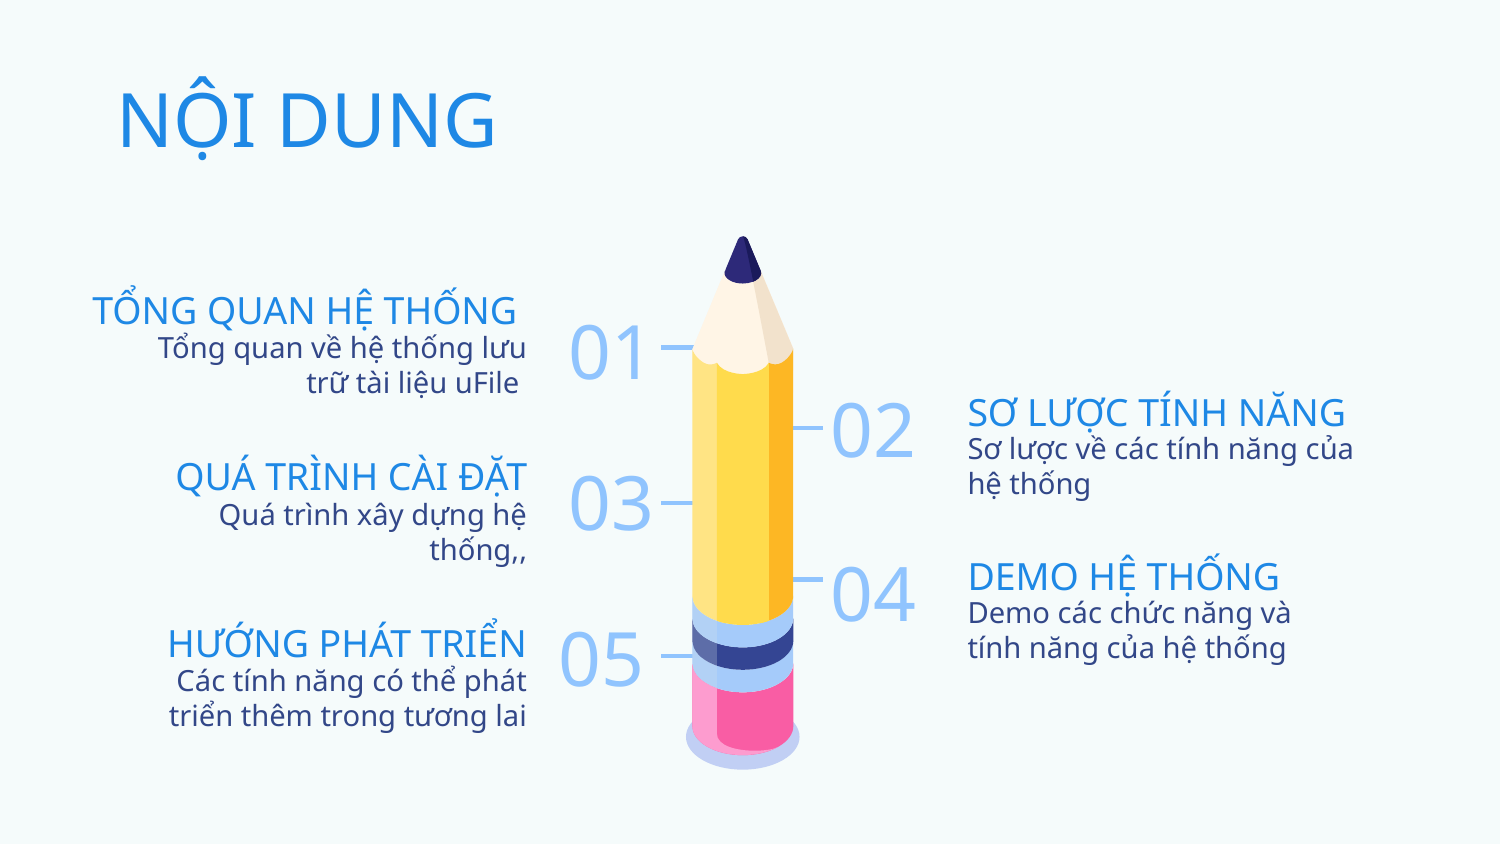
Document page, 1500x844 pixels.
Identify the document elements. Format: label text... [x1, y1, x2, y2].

title 03 [524, 440, 680, 536]
title QUÁ TRÌNH CÀI ĐẶT [63, 418, 543, 514]
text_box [685, 236, 800, 770]
subtitle Demo các chức năng và tính năng của hệ thống [952, 579, 1355, 674]
title HƯỚNG PHÁT TRIỂN [63, 585, 543, 681]
title 04 [804, 544, 952, 640]
title 01 [543, 289, 679, 385]
title 05 [533, 608, 680, 704]
title SƠ LƯỢC TÍNH NĂNG [952, 354, 1432, 449]
title TỔNG QUAN HỆ THỐNG [34, 252, 543, 348]
subtitle Các tính năng có thể phát triển thêm trong tương lai [107, 647, 543, 743]
subtitle Quá trình xây dựng hệ thống,, [114, 480, 543, 585]
title DEMO HỆ THỐNG [952, 517, 1355, 579]
title NỘI DUNG [101, 56, 882, 151]
subtitle Tổng quan về hệ thống lưu trữ tài liệu uFile [107, 314, 543, 418]
subtitle Sơ lược về các tính năng của hệ thống [952, 415, 1388, 511]
title 02 [804, 380, 952, 476]
